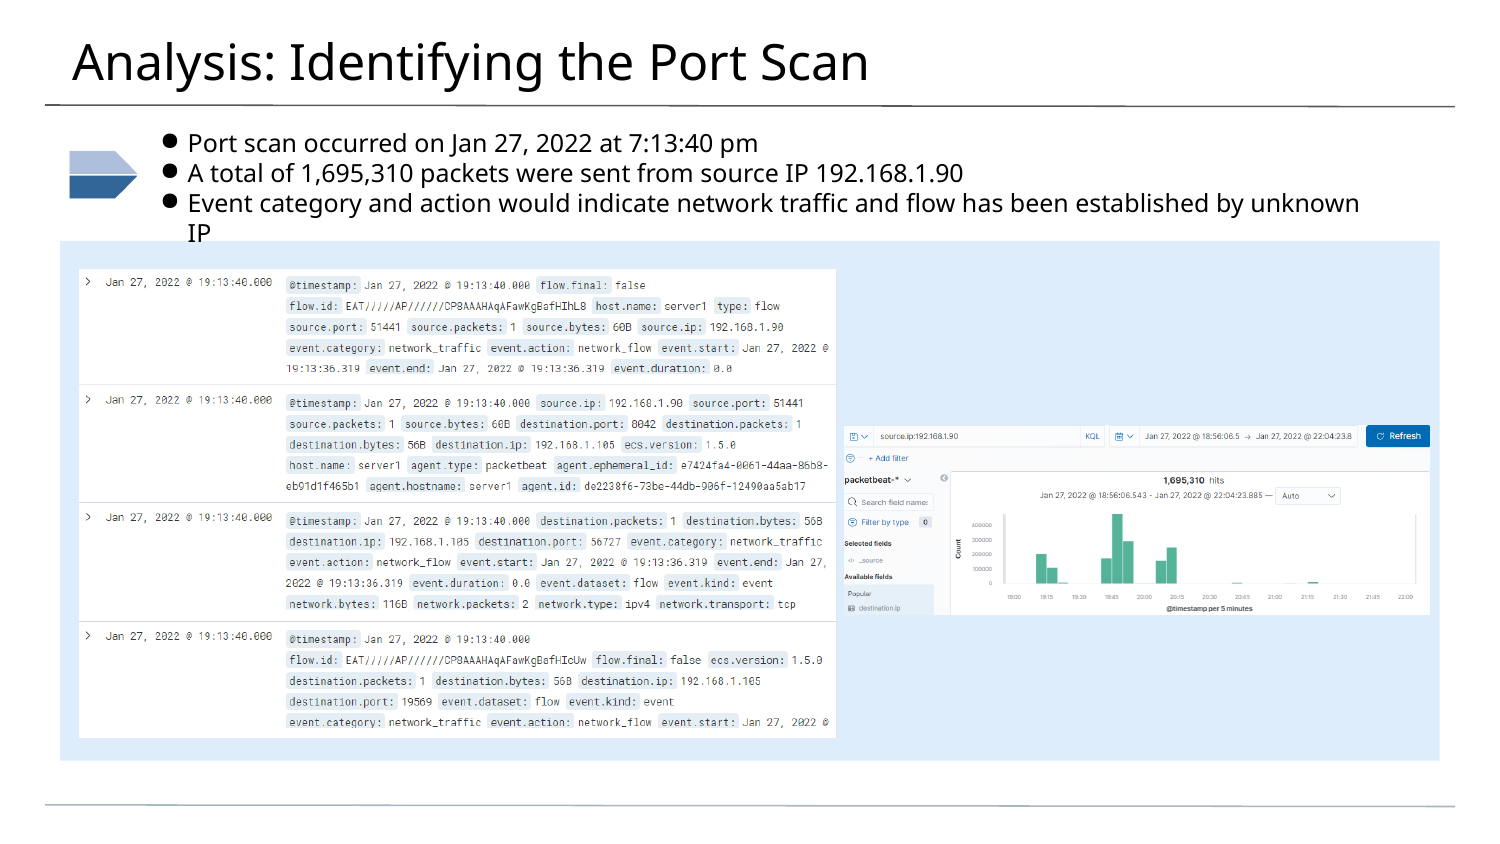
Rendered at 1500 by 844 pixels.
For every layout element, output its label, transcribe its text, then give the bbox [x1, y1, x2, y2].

picture [844, 425, 1430, 616]
subtitle Port scan occurred on Jan 27, 2022 at 7:13:40 pm A total of 1,695,310 packets were sent from source IP 192.168.1.90 Event category and action would indicate network traffic and flow has been established by unknown IP [60, 112, 1462, 272]
picture [67, 145, 138, 201]
title Analysis: Identifying the Port Scan [0, 0, 1500, 88]
picture [79, 269, 837, 738]
text_box [60, 272, 1440, 761]
